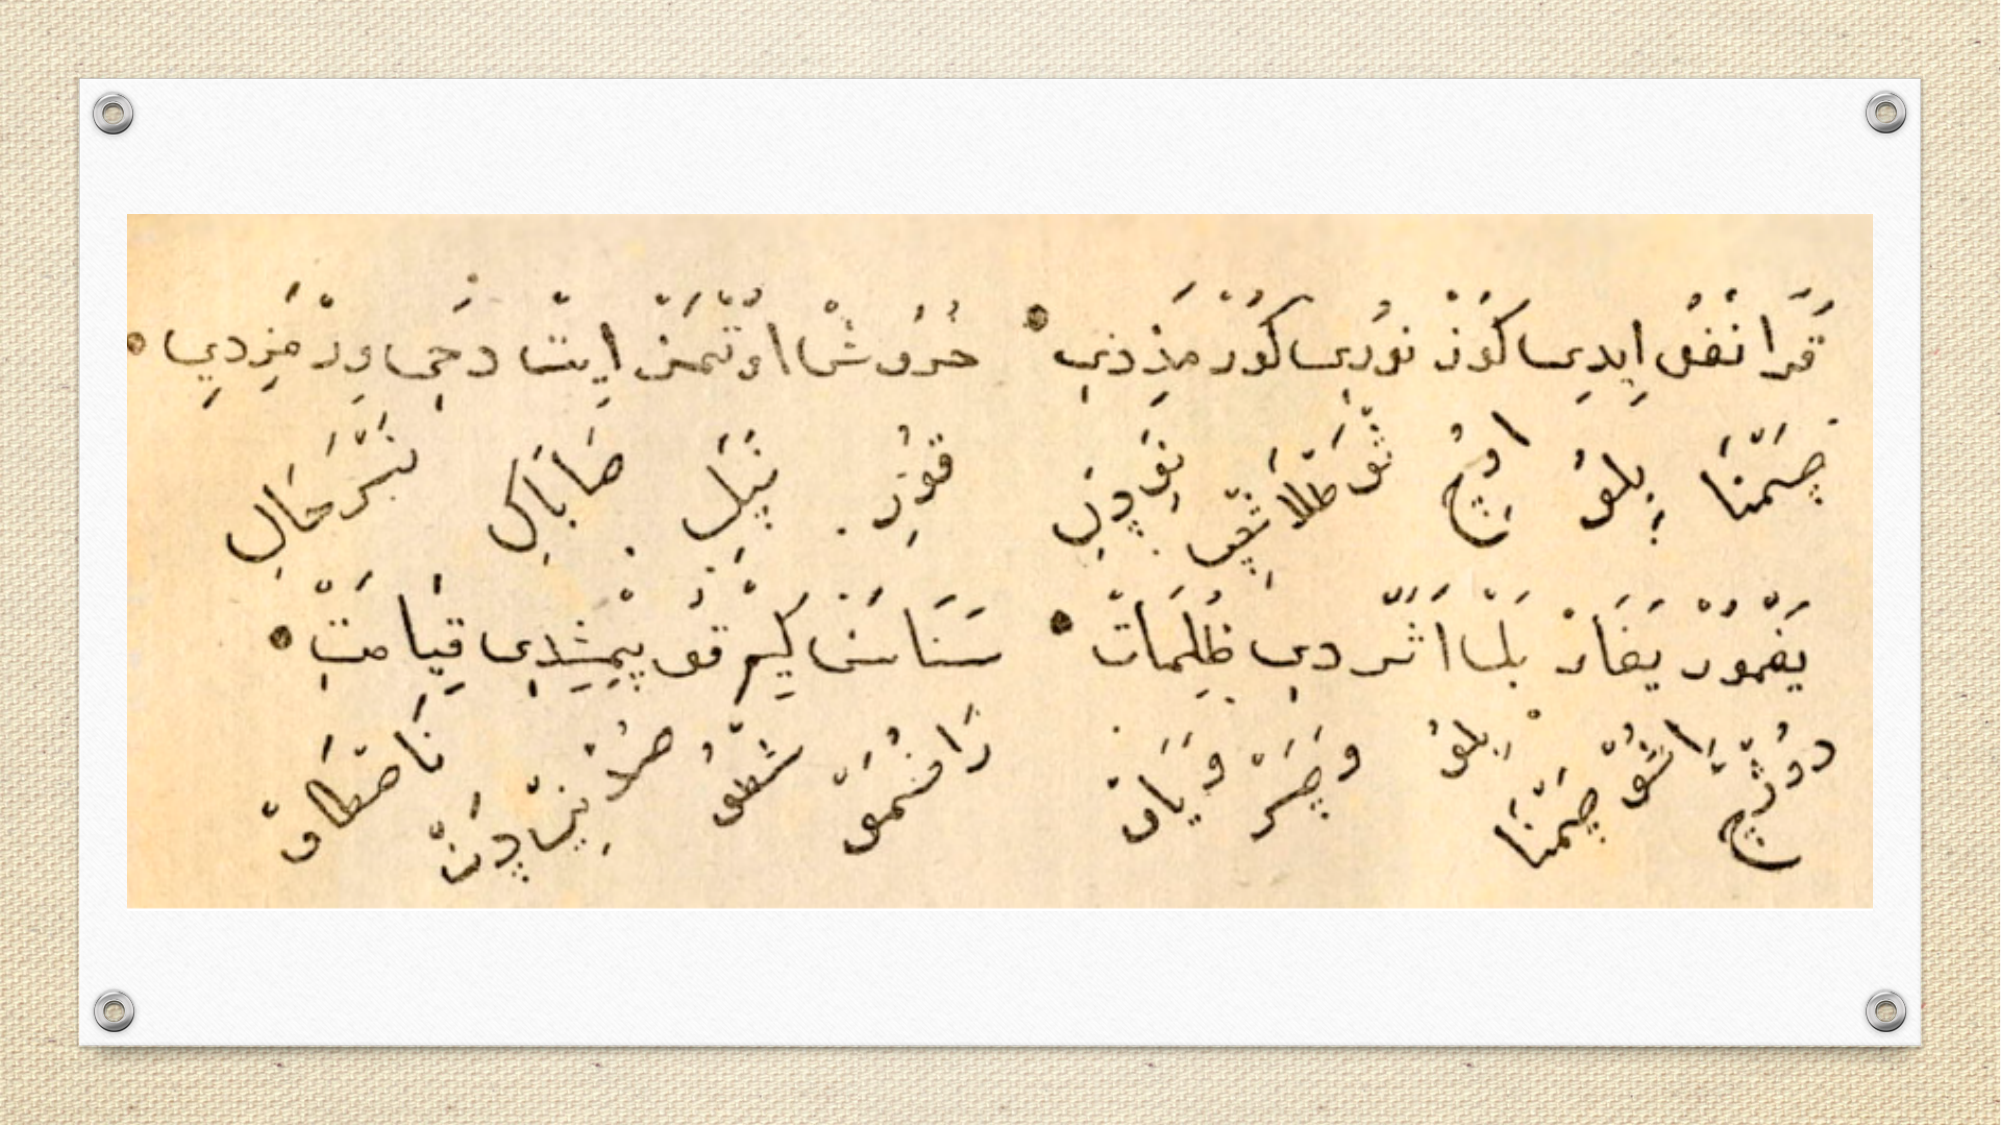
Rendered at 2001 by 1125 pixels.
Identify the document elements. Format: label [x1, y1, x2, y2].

picture [0, 0, 2001, 1125]
list [127, 214, 1873, 911]
